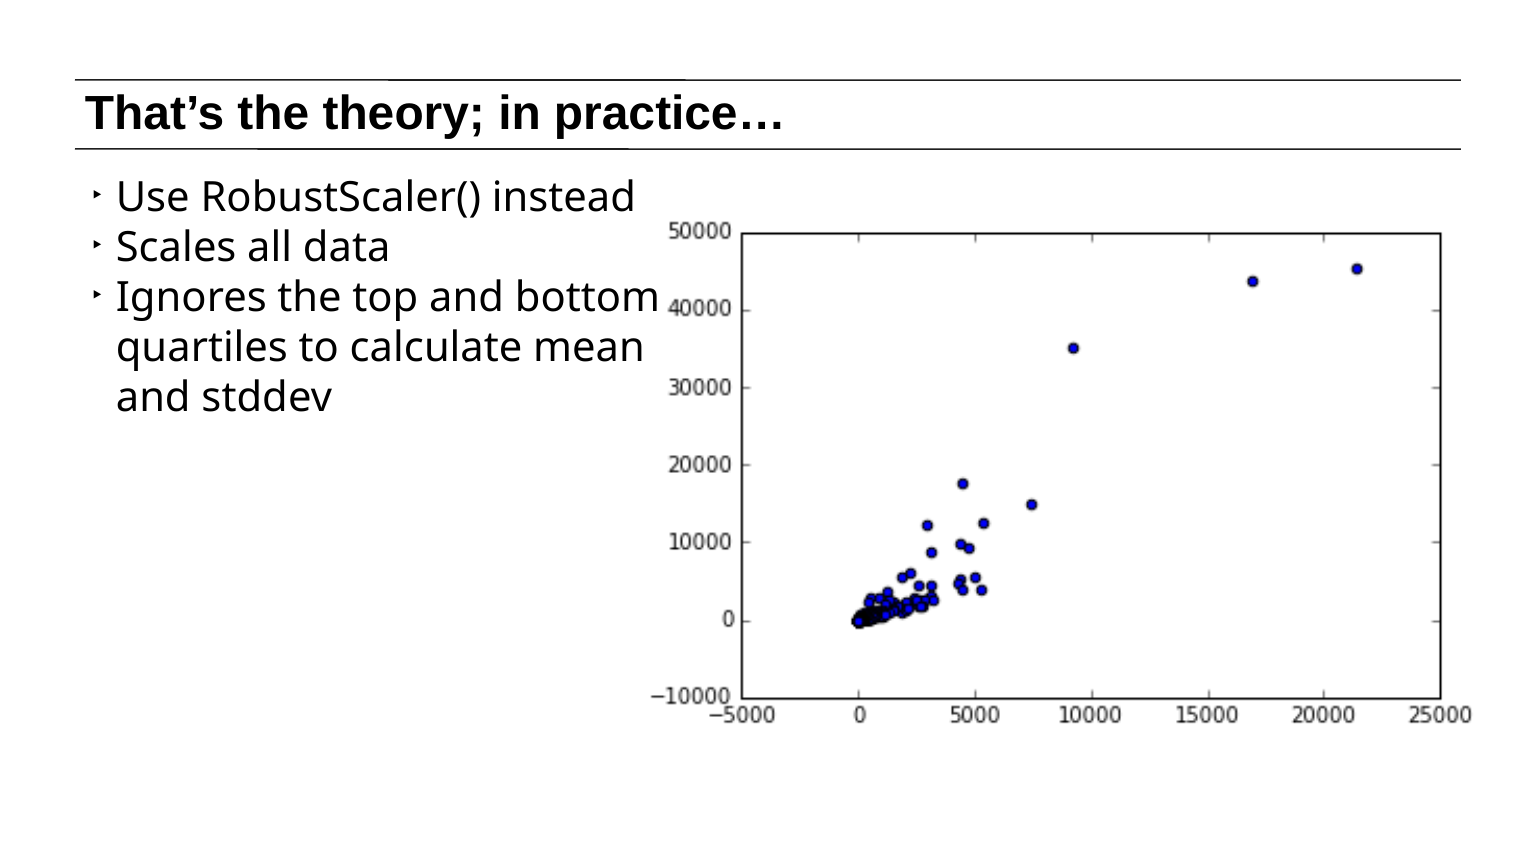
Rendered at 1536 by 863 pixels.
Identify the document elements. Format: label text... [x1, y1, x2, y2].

picture [635, 207, 1488, 742]
title That’s the theory; in practice… [76, 82, 1369, 162]
list Use RobustScaler() instead Scales all data Ignores the top and bottom quartiles to calculate mean and stddev [76, 160, 678, 823]
